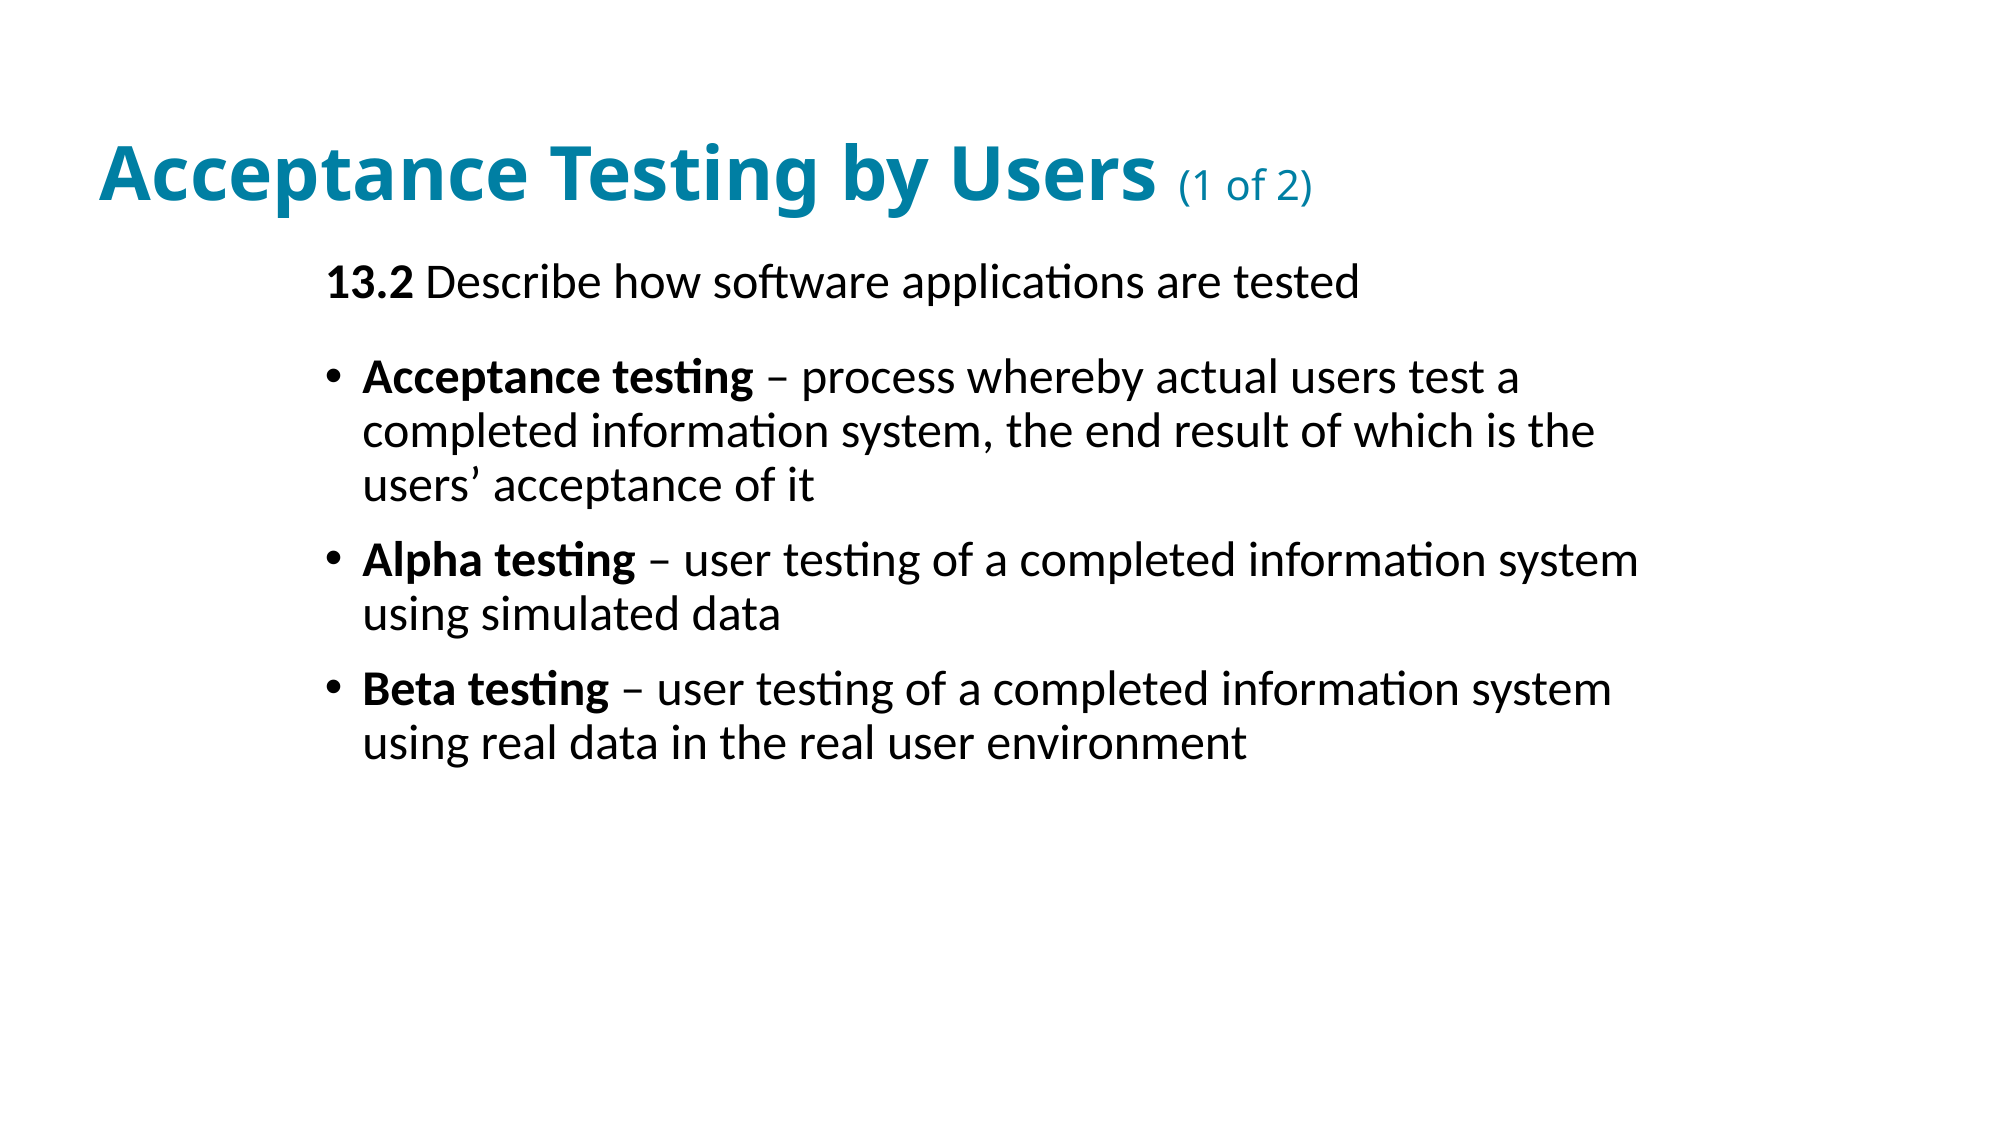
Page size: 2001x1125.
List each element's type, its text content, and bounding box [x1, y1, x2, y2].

list Acceptance testing – process whereby actual users test a completed information system, the end result of which is the users’ acceptance of it Alpha testing – user testing of a completed information system using simulated data Beta testing – user testing of a completed information system using real data in the real user environment [324, 350, 1675, 862]
list 13.2 Describe how software applications are tested [324, 255, 1675, 321]
title Acceptance Testing by Users (1 of 2) [99, 35, 1900, 216]
